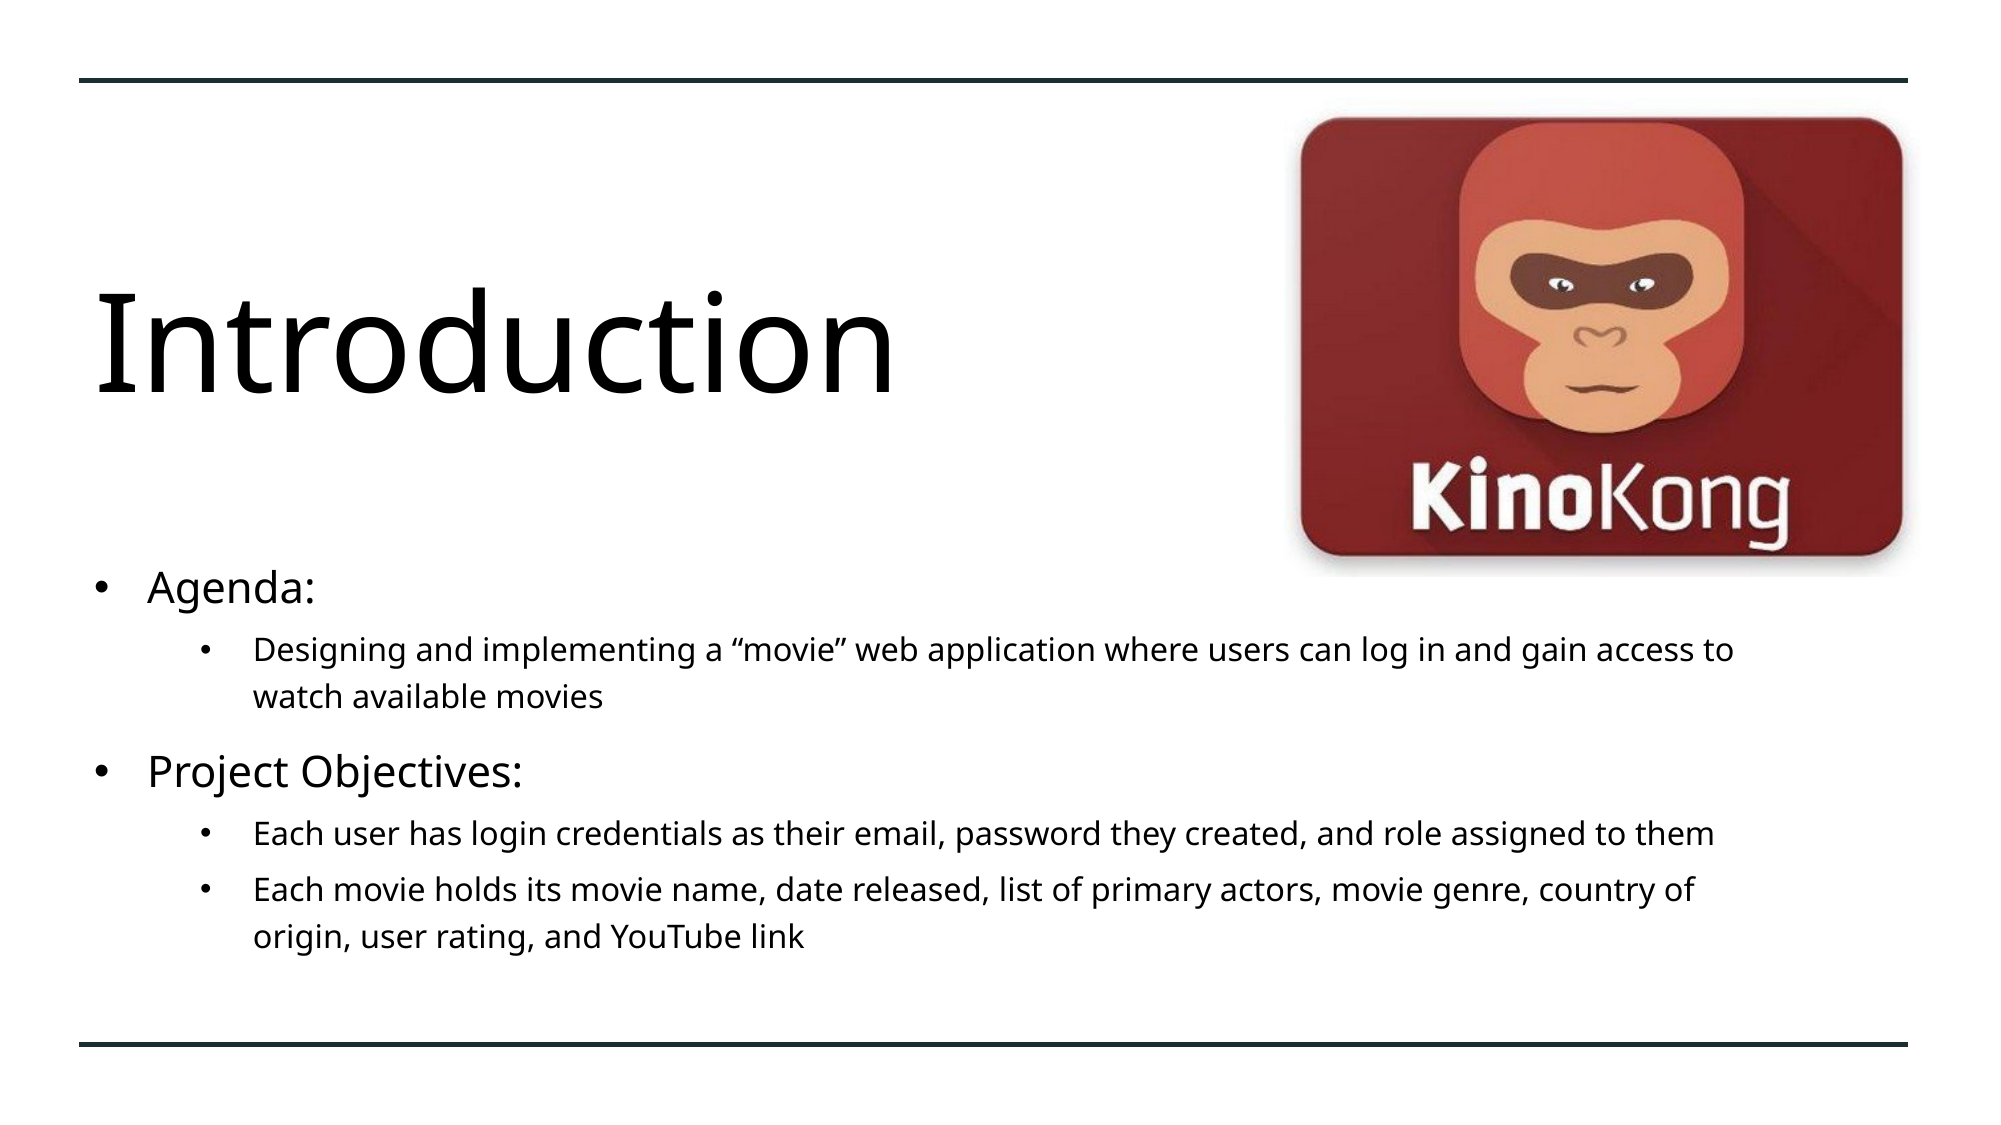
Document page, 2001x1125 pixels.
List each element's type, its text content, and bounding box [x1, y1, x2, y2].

list Agenda: Designing and implementing a “movie” web application where users can log in and gain access to watch available movies Project Objectives: Each user has login credentials as their email, password they created, and role assigned to them Each movie holds its movie name, date released, list of primary actors, movie genre, country of origin, user rating, and YouTube link [79, 542, 1803, 965]
title Introduction [79, 160, 1284, 515]
picture [1284, 98, 1921, 577]
